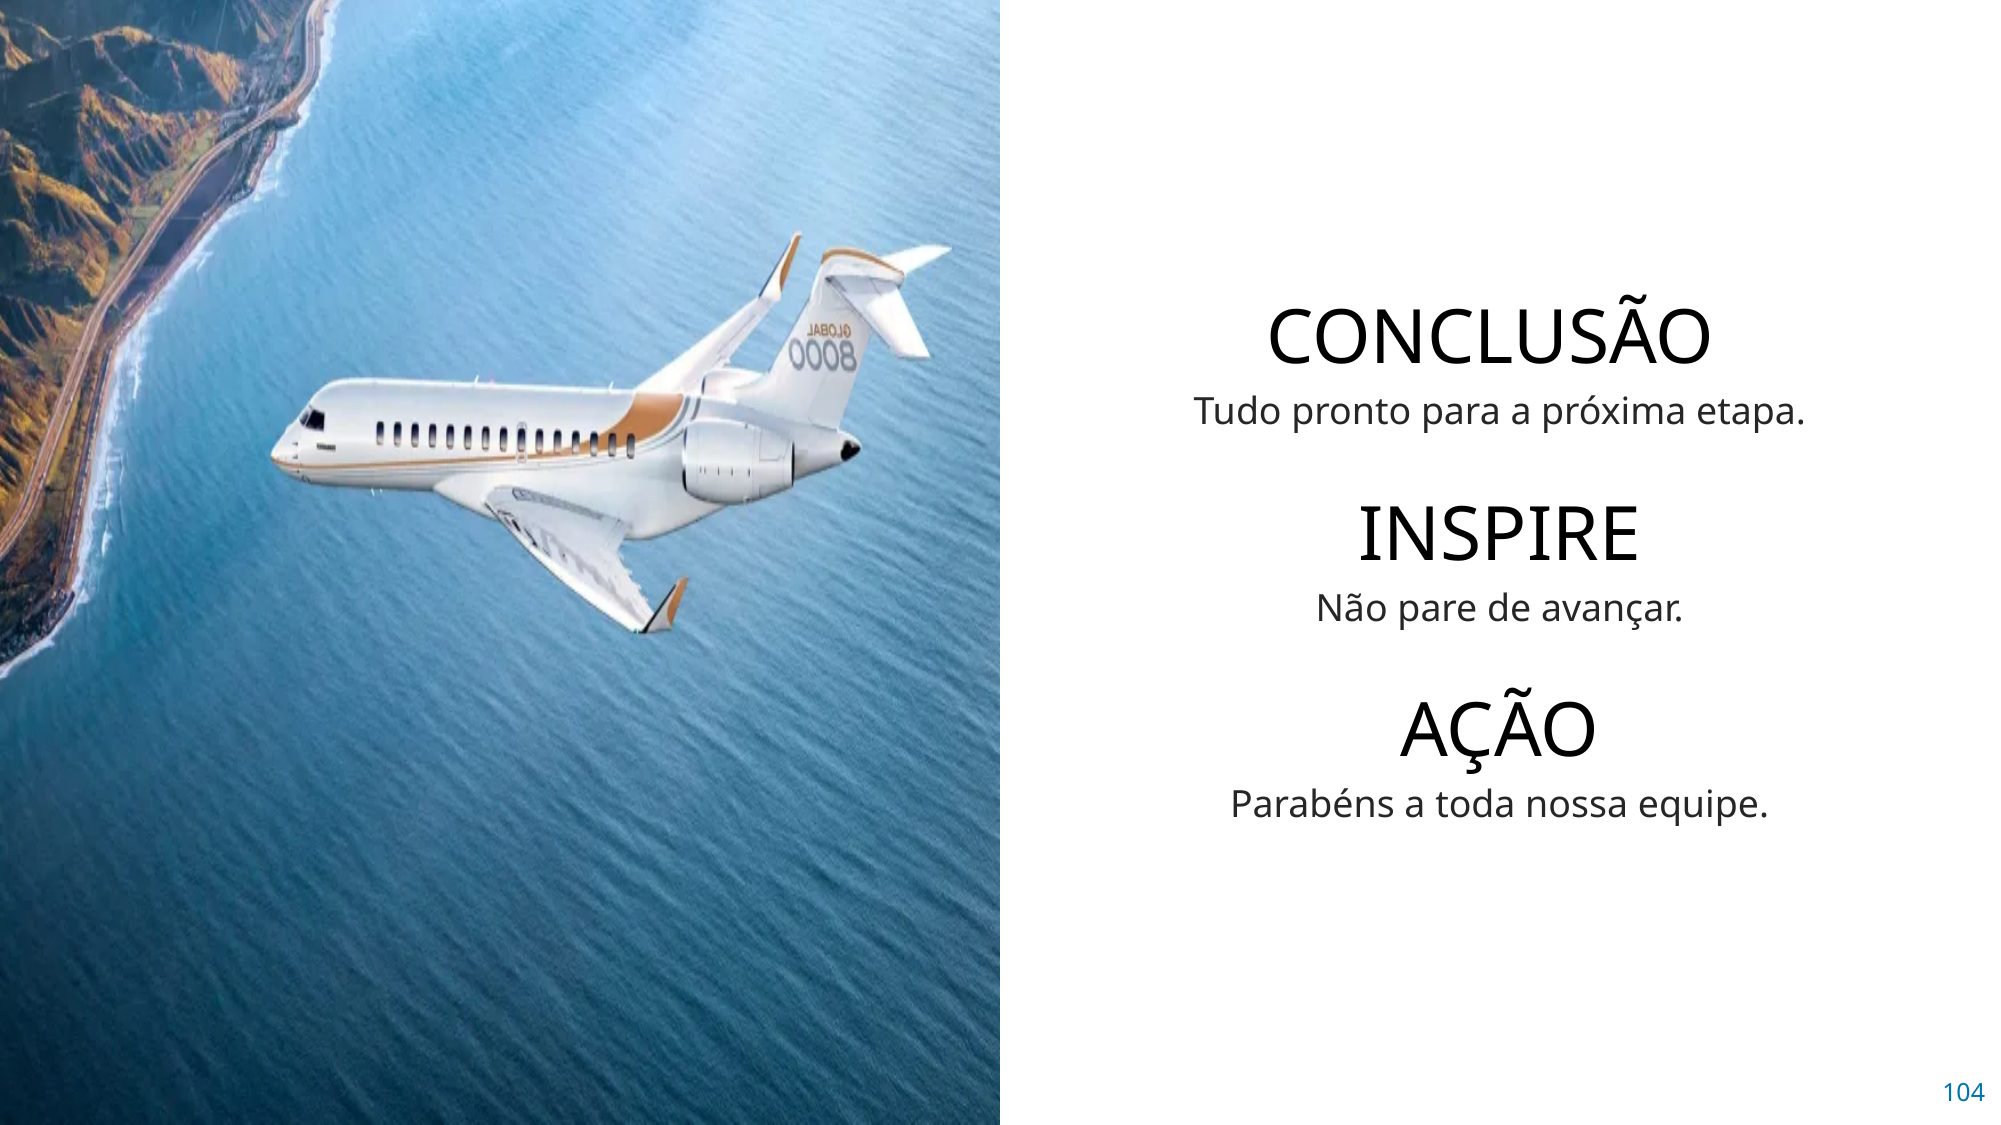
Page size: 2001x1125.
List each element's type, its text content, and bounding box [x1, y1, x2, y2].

slide_number 104 [1914, 1063, 2000, 1124]
picture [0, 0, 1000, 1125]
list CONCLUSÃO Tudo pronto para a próxima etapa. INSPIRE Não pare de avançar. AÇÃO Parabéns a toda nossa equipe. [1000, 288, 2000, 837]
